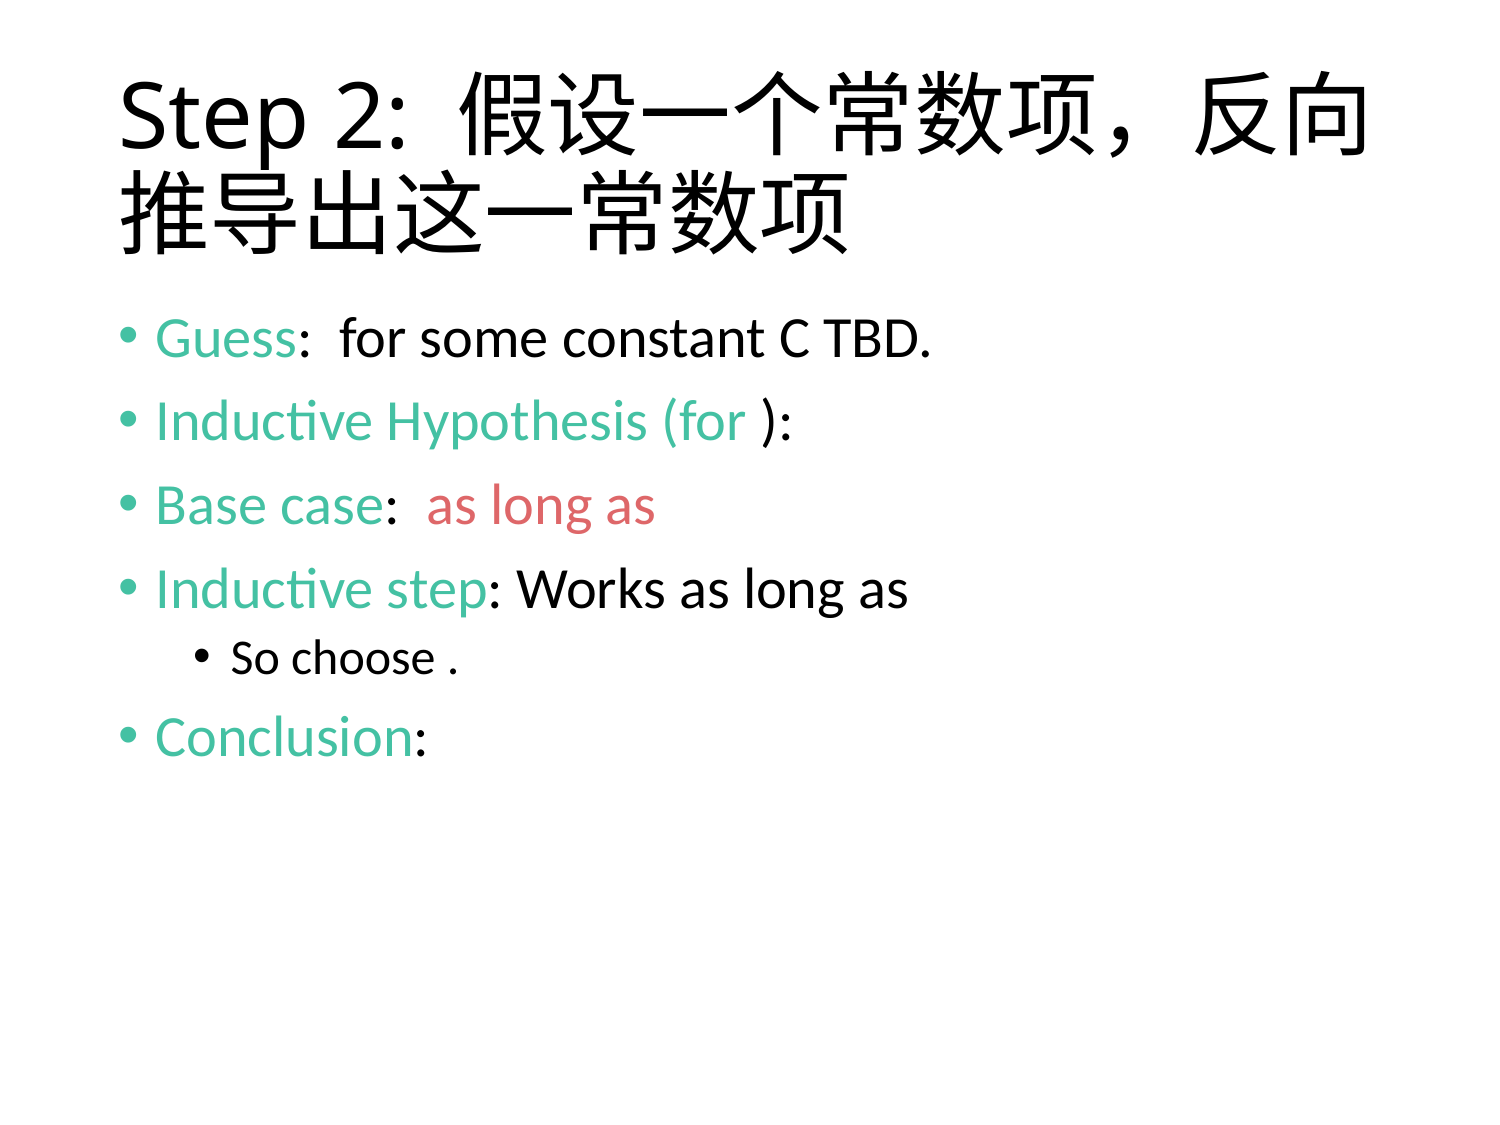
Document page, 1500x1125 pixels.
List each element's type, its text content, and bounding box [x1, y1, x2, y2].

title Step 2: 假设一个常数项，反向推导出这一常数项 [103, 59, 1397, 278]
